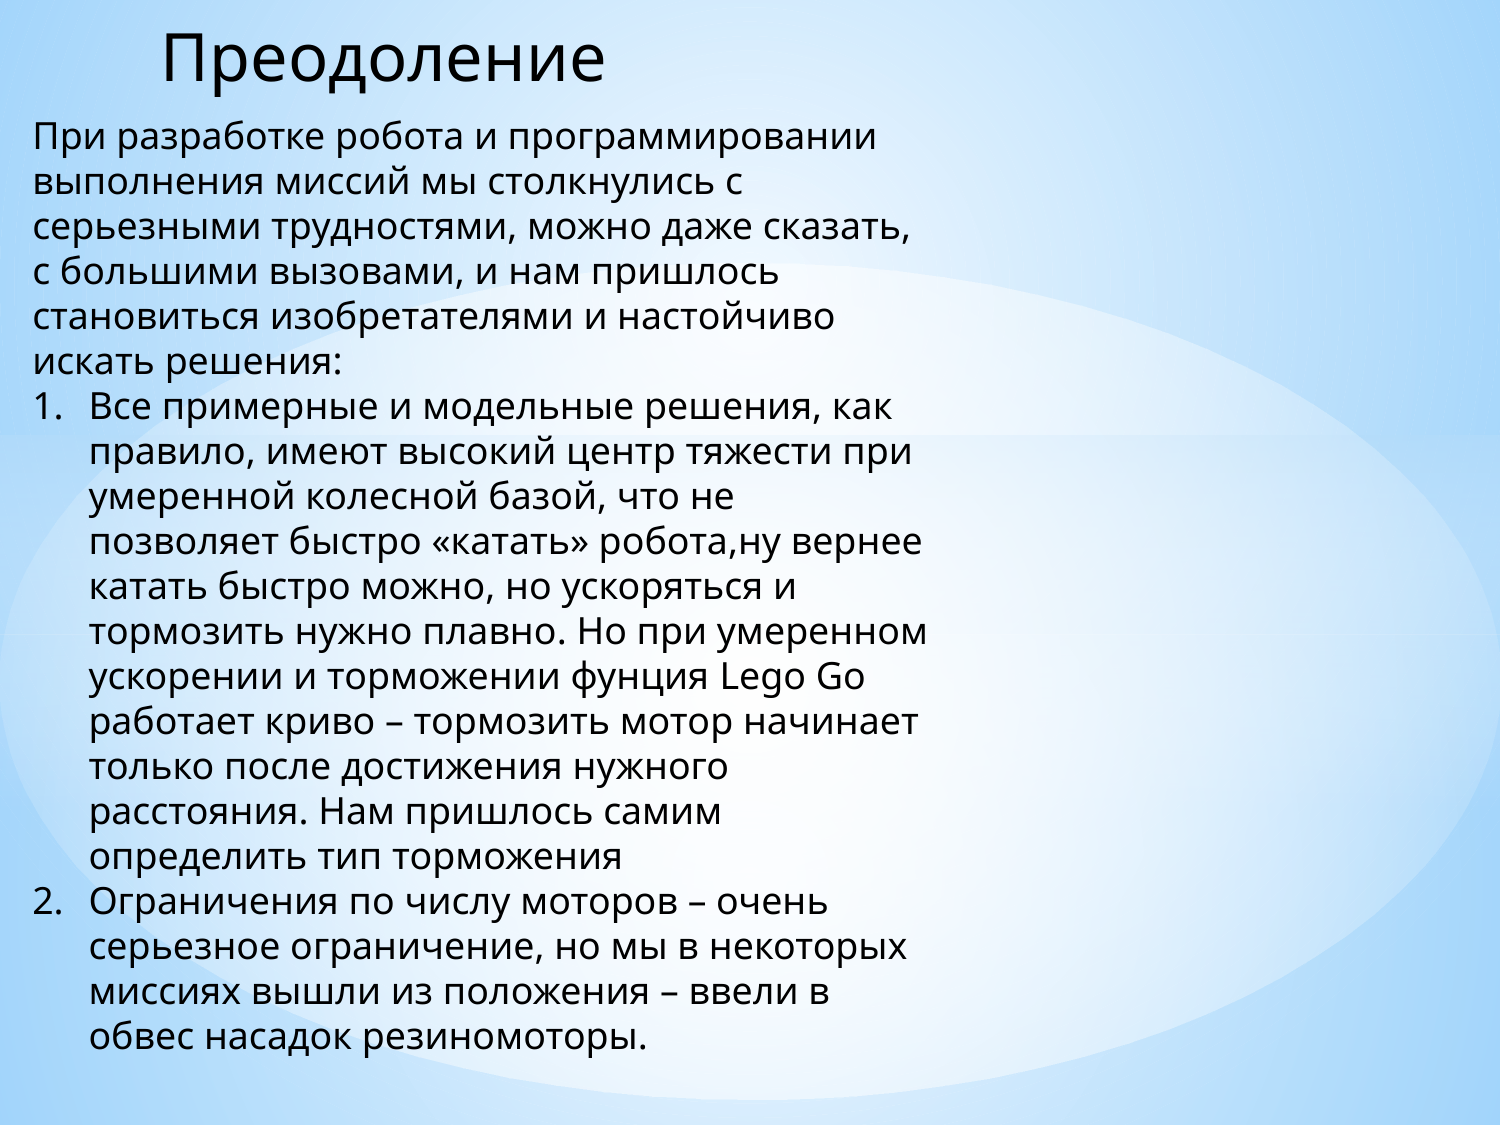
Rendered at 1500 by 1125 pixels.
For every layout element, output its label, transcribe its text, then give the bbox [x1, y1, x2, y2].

text_box При разработке робота и программировании выполнения миссий мы столкнулись с серьезными трудностями, можно даже сказать, с большими вызовами, и нам пришлось становиться изобретателями и настойчиво искать решения: Все примерные и модельные решения, как правило, имеют высокий центр тяжести при умеренной колесной базой, что не позволяет быстро «катать» робота,ну вернее катать быстро можно, но ускоряться и тормозить нужно плавно. Но при умеренном ускорении и торможении фунция Lego Go работает криво – тормозить мотор начинает только после достижения нужного расстояния. Нам пришлось самим определить тип торможения Ограничения по числу моторов – очень серьезное ограничение, но мы в некоторых миссиях вышли из положения – ввели в обвес насадок резиномоторы. [17, 104, 951, 1065]
text_box Преодоление [145, 7, 623, 103]
